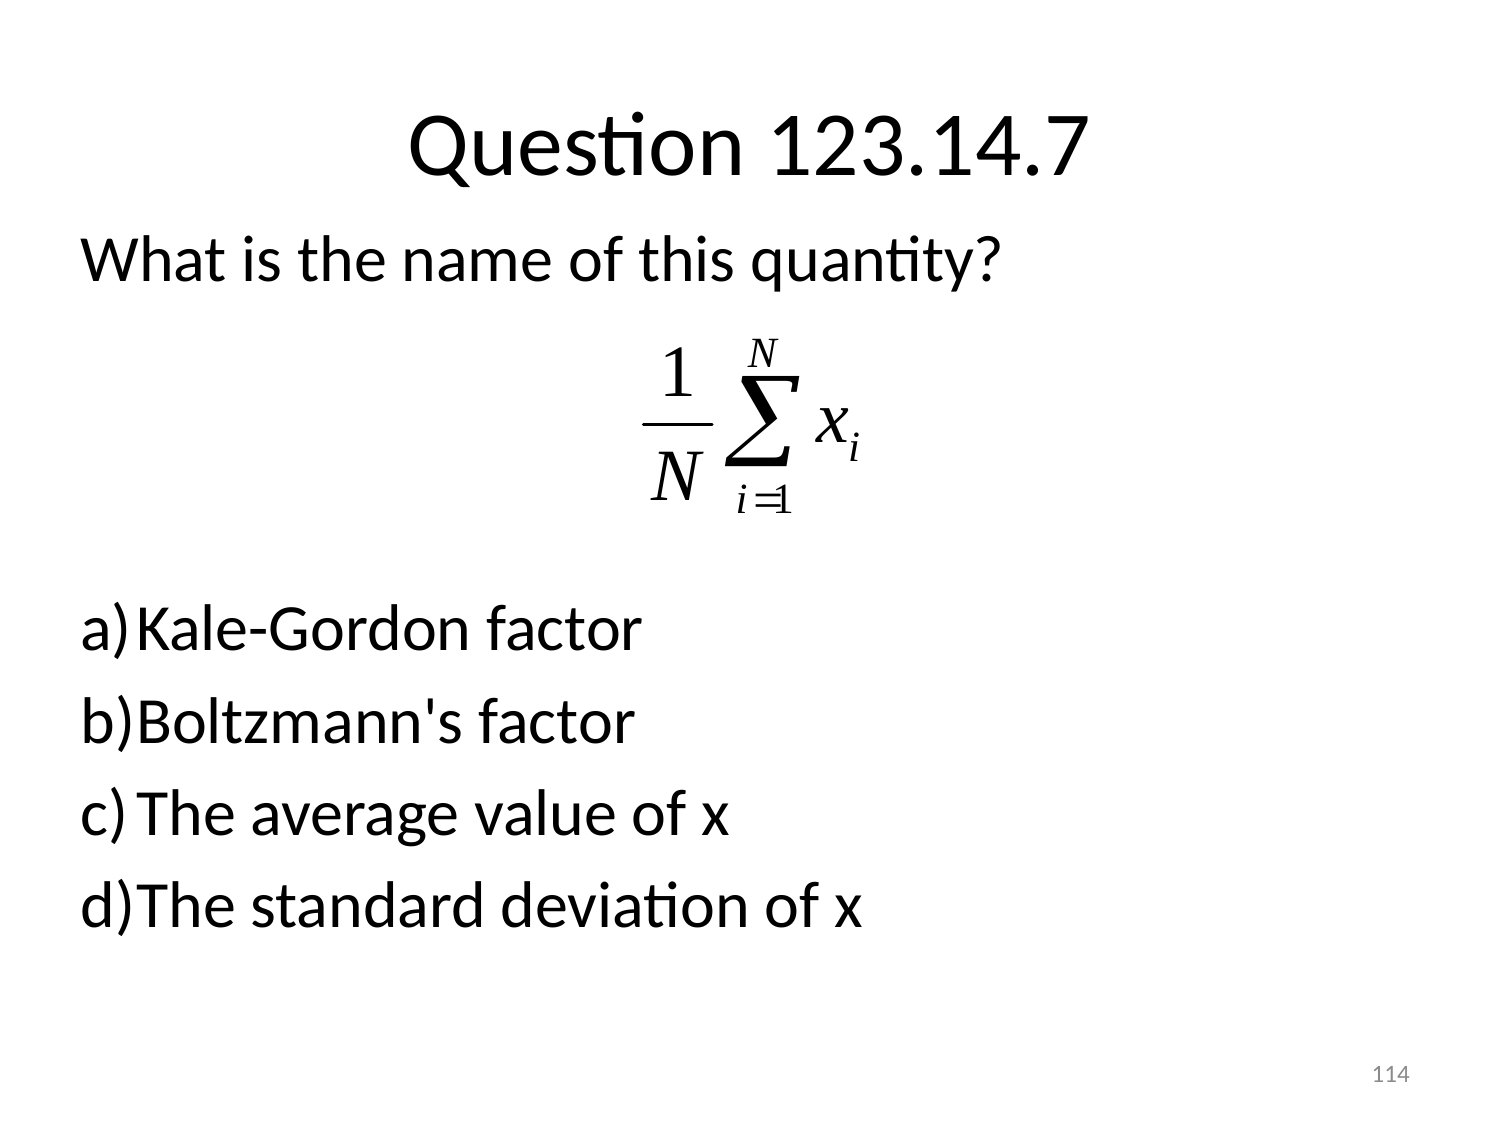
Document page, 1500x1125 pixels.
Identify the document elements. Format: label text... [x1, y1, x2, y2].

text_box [630, 319, 883, 529]
slide_number 114 [1074, 1042, 1425, 1103]
list What is the name of this quantity? Kale-Gordon factor Boltzmann's factor The average value of x The standard deviation of x [65, 207, 1416, 951]
title Question 123.14.7 [75, 45, 1425, 233]
